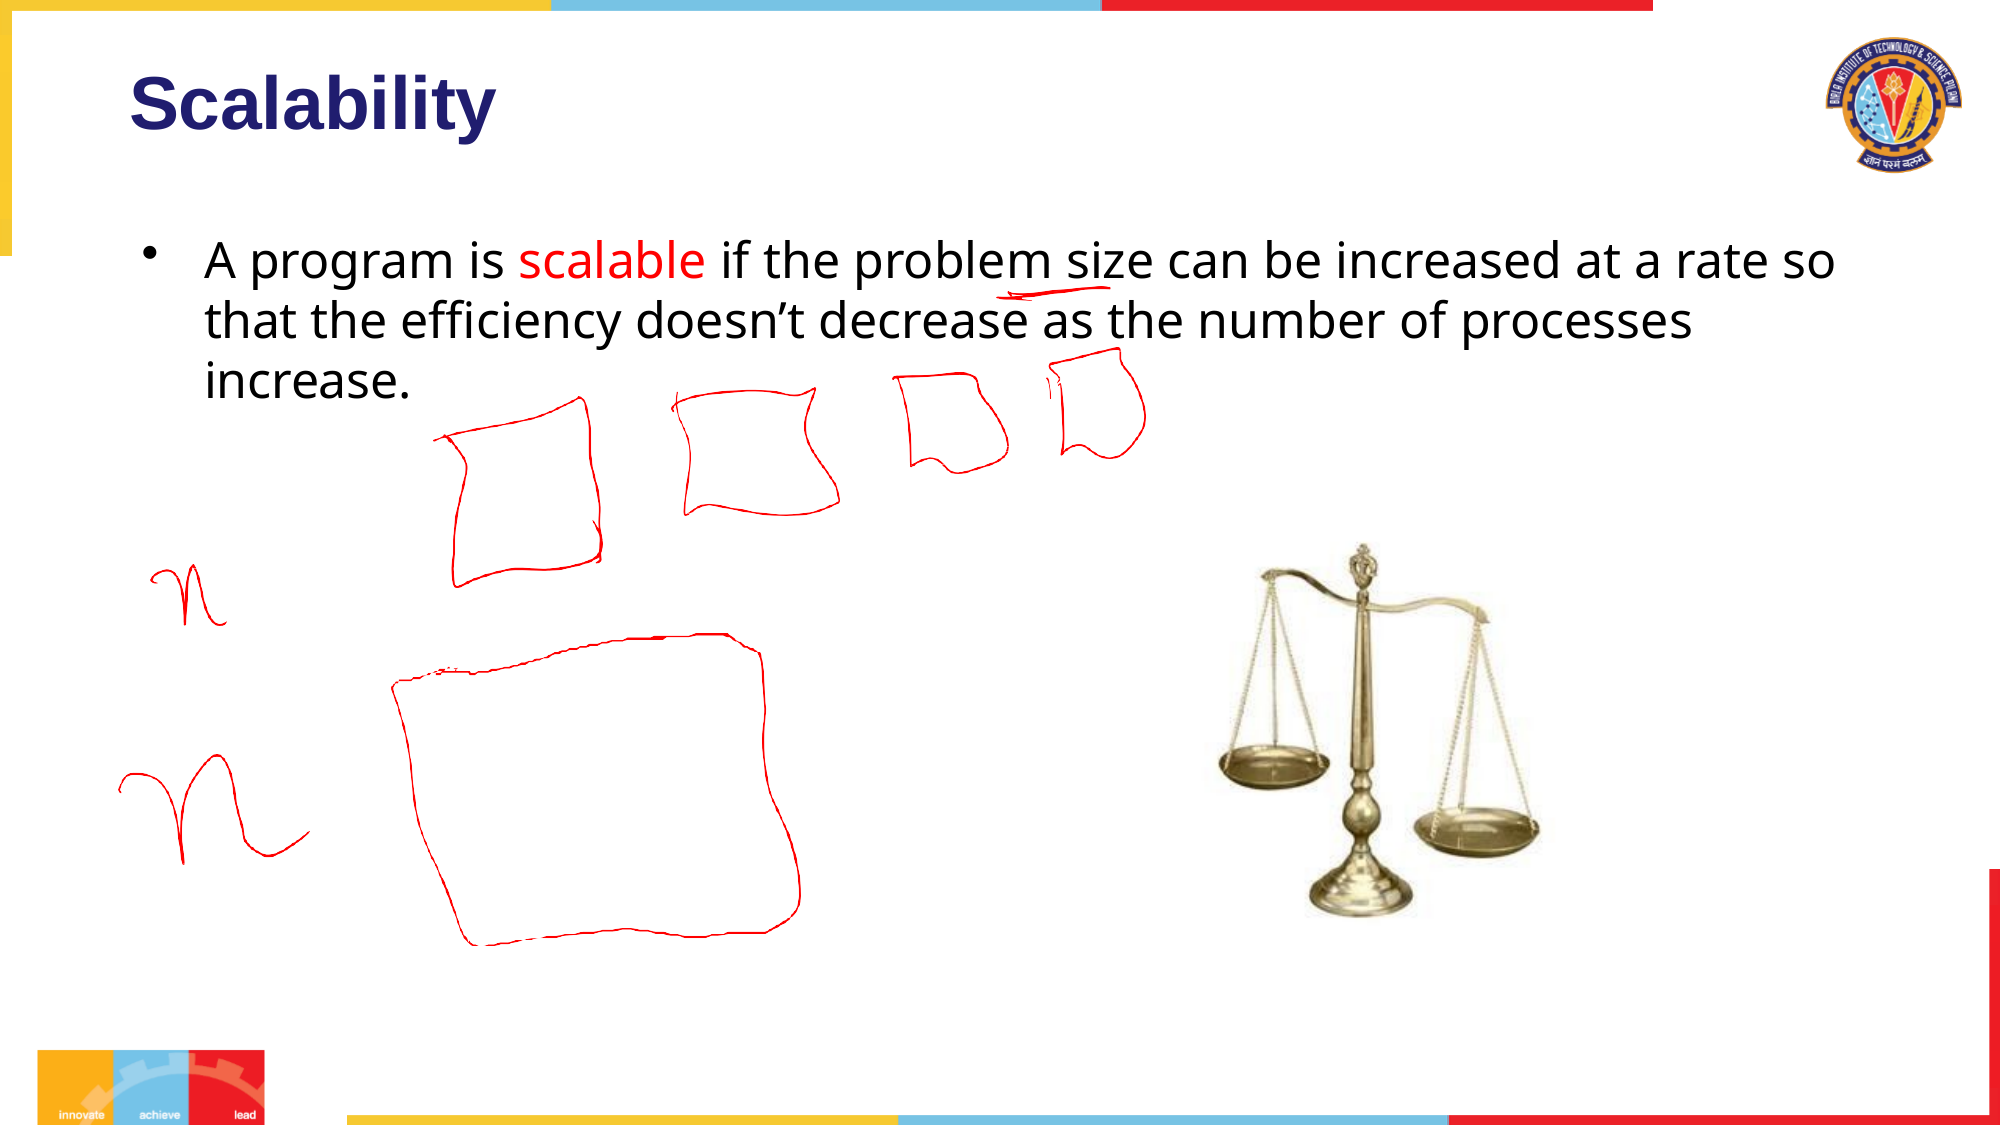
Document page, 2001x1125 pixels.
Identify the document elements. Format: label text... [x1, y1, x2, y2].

picture [1046, 346, 1147, 459]
picture [347, 869, 2000, 1125]
title Scalability [127, 21, 1873, 243]
picture [892, 372, 1009, 474]
picture [1873, 37, 1962, 174]
picture [391, 632, 801, 946]
picture [150, 564, 227, 626]
picture [118, 754, 310, 865]
picture [0, 0, 1653, 256]
text_box A program is scalable if the problem size can be increased at a rate so that the efficiency doesn’t decrease as the number of processes increase. [139, 226, 1864, 409]
picture [1129, 467, 1638, 976]
picture [996, 285, 1111, 301]
picture [671, 387, 840, 517]
picture [37, 1049, 265, 1125]
picture [432, 395, 603, 589]
